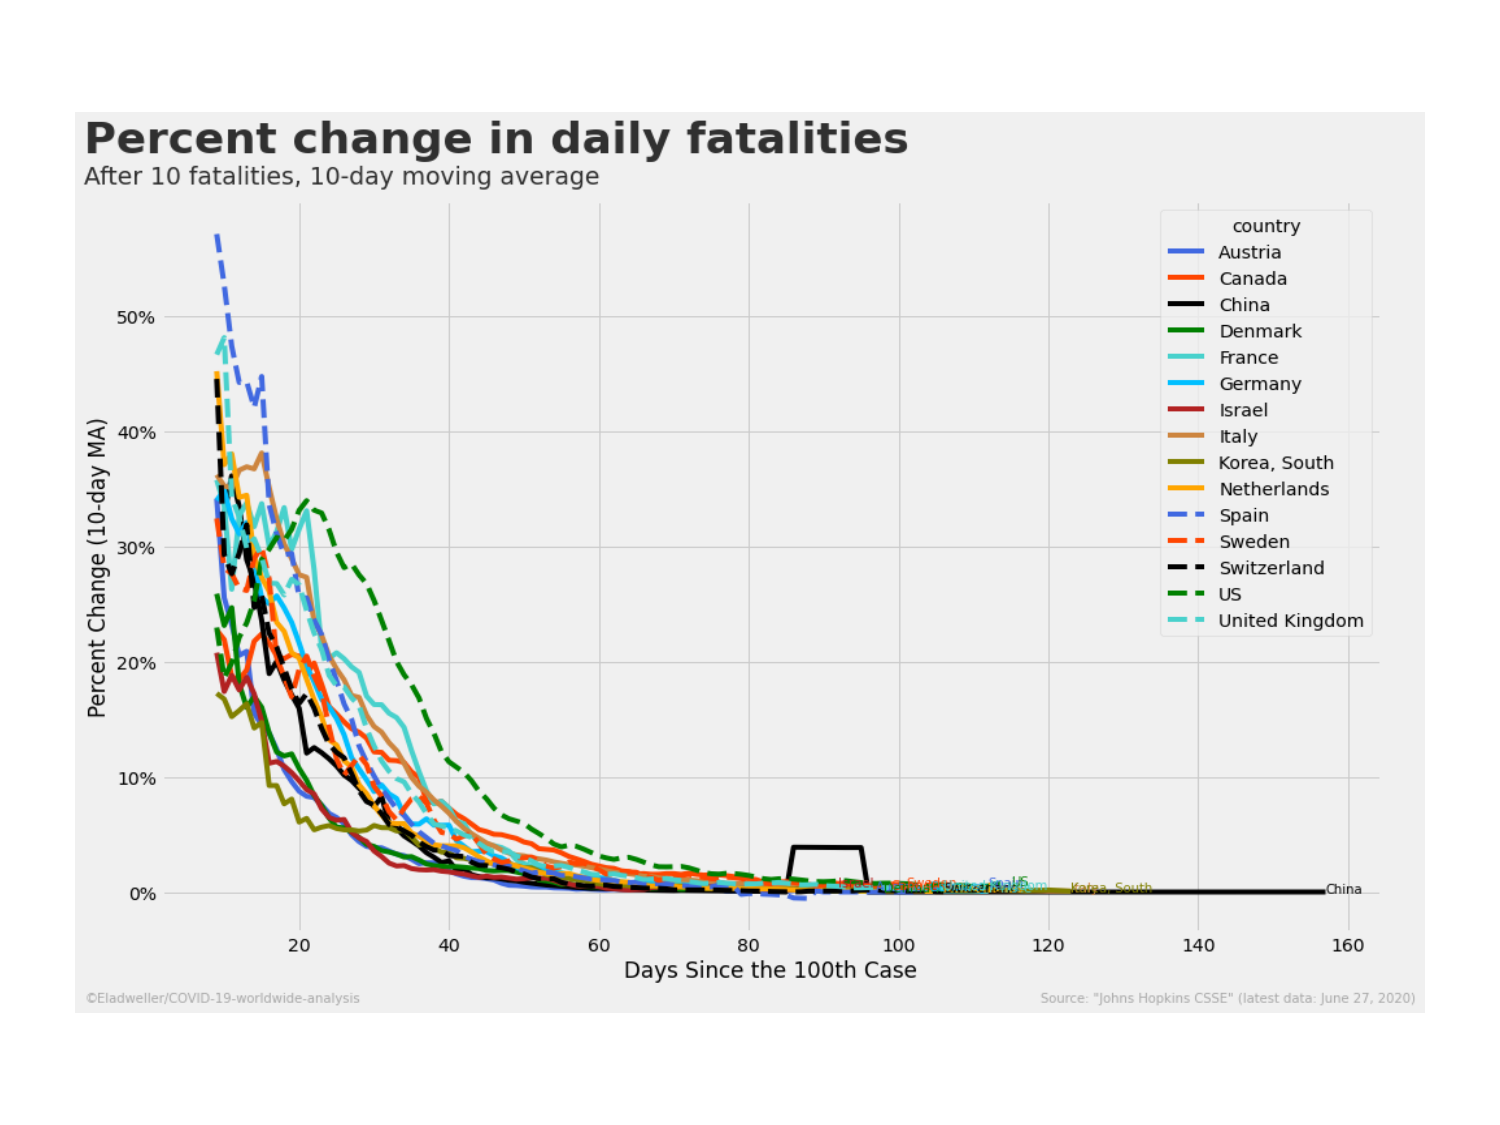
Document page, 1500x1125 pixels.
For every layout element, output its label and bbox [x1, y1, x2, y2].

picture [74, 112, 1426, 1013]
